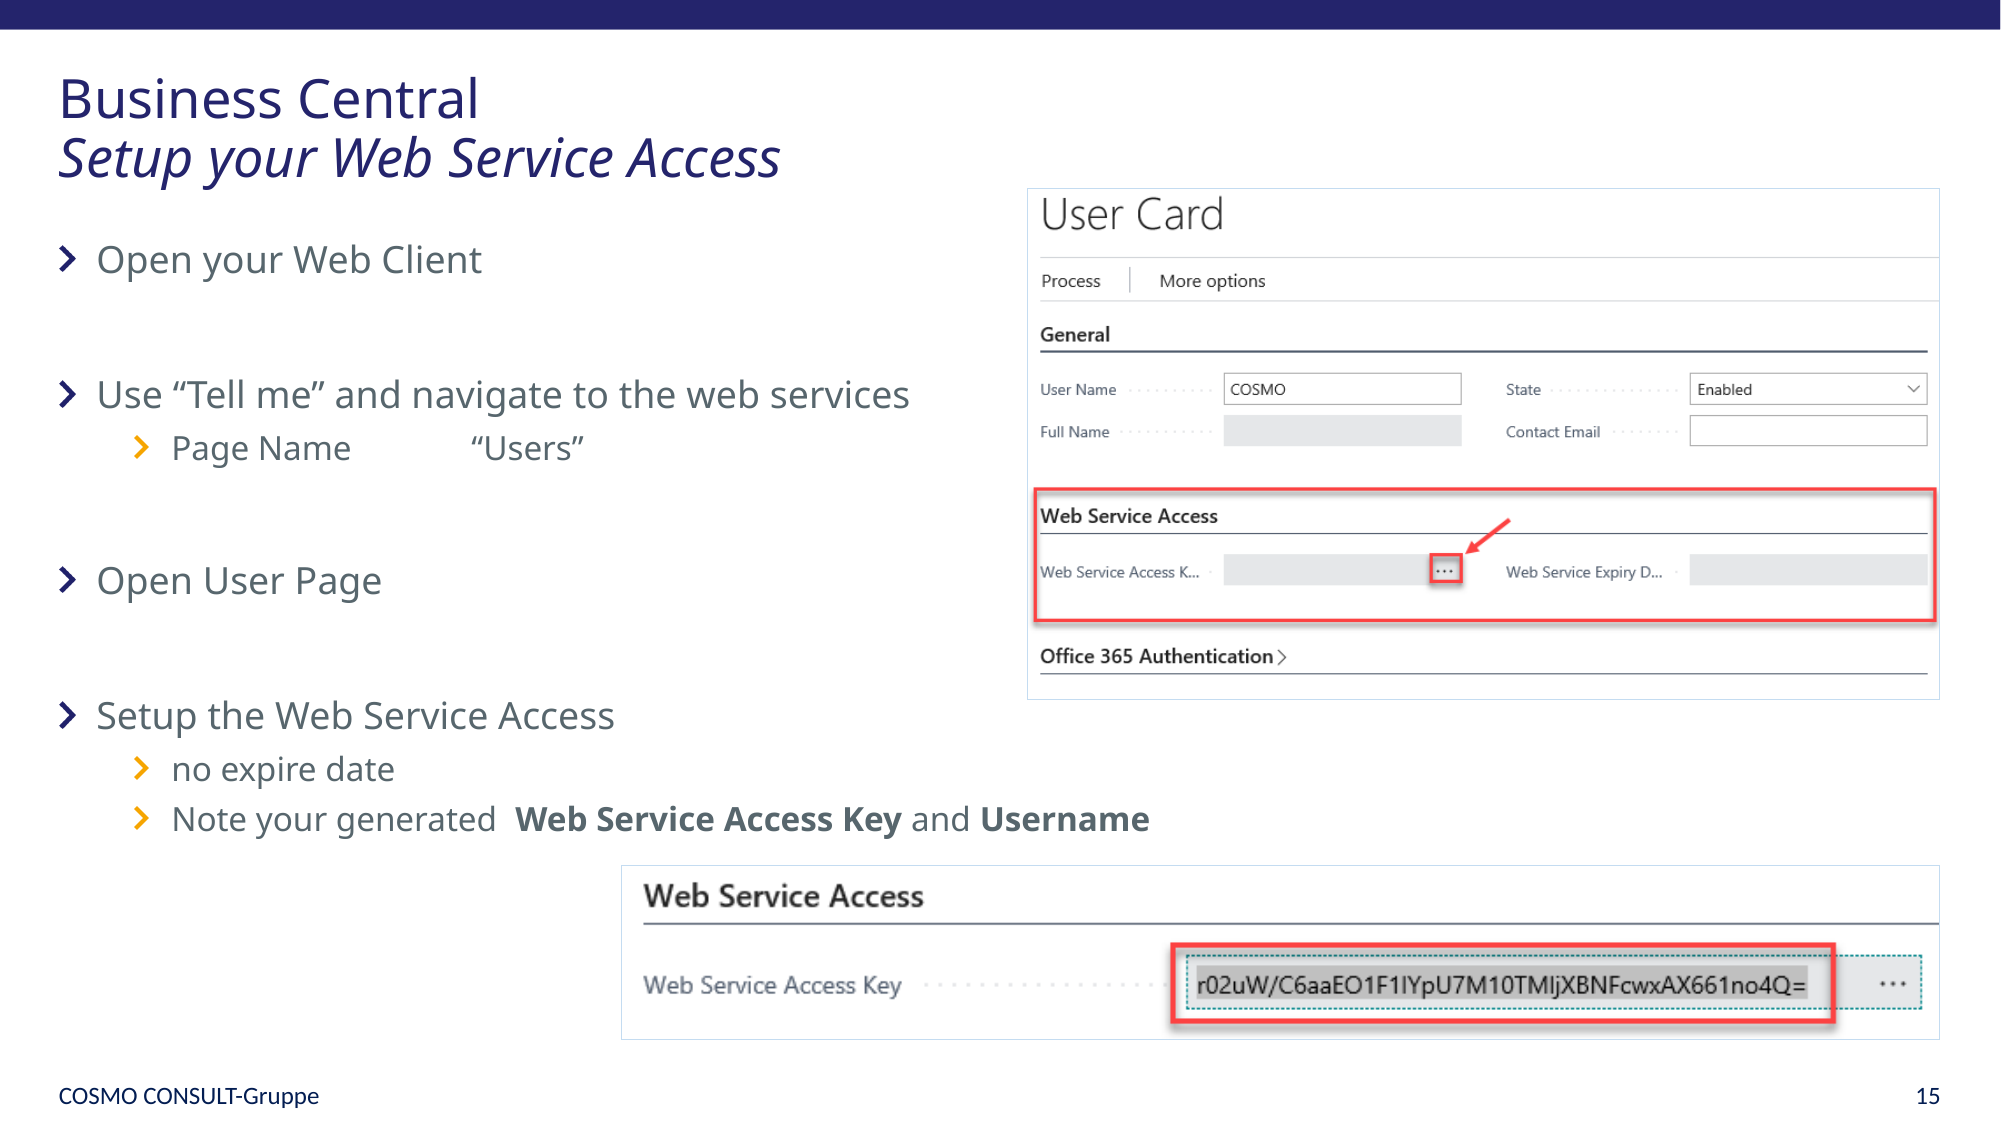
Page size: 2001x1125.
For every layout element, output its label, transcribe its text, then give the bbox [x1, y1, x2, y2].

picture [59, 380, 76, 408]
list Open your Web Client Use “Tell me” and navigate to the web services Page Name “Users” Open User Page Setup the Web Service Access no expire date Note your generated Web Service Access Key and Username [58, 235, 1941, 1040]
picture [59, 566, 76, 593]
picture [59, 245, 76, 272]
picture [134, 806, 149, 830]
picture [621, 865, 1940, 1040]
title Business Central Setup your Web Service Access [59, 59, 1940, 189]
picture [134, 756, 149, 780]
picture [59, 701, 76, 729]
picture [1027, 188, 1940, 700]
picture [134, 435, 149, 459]
